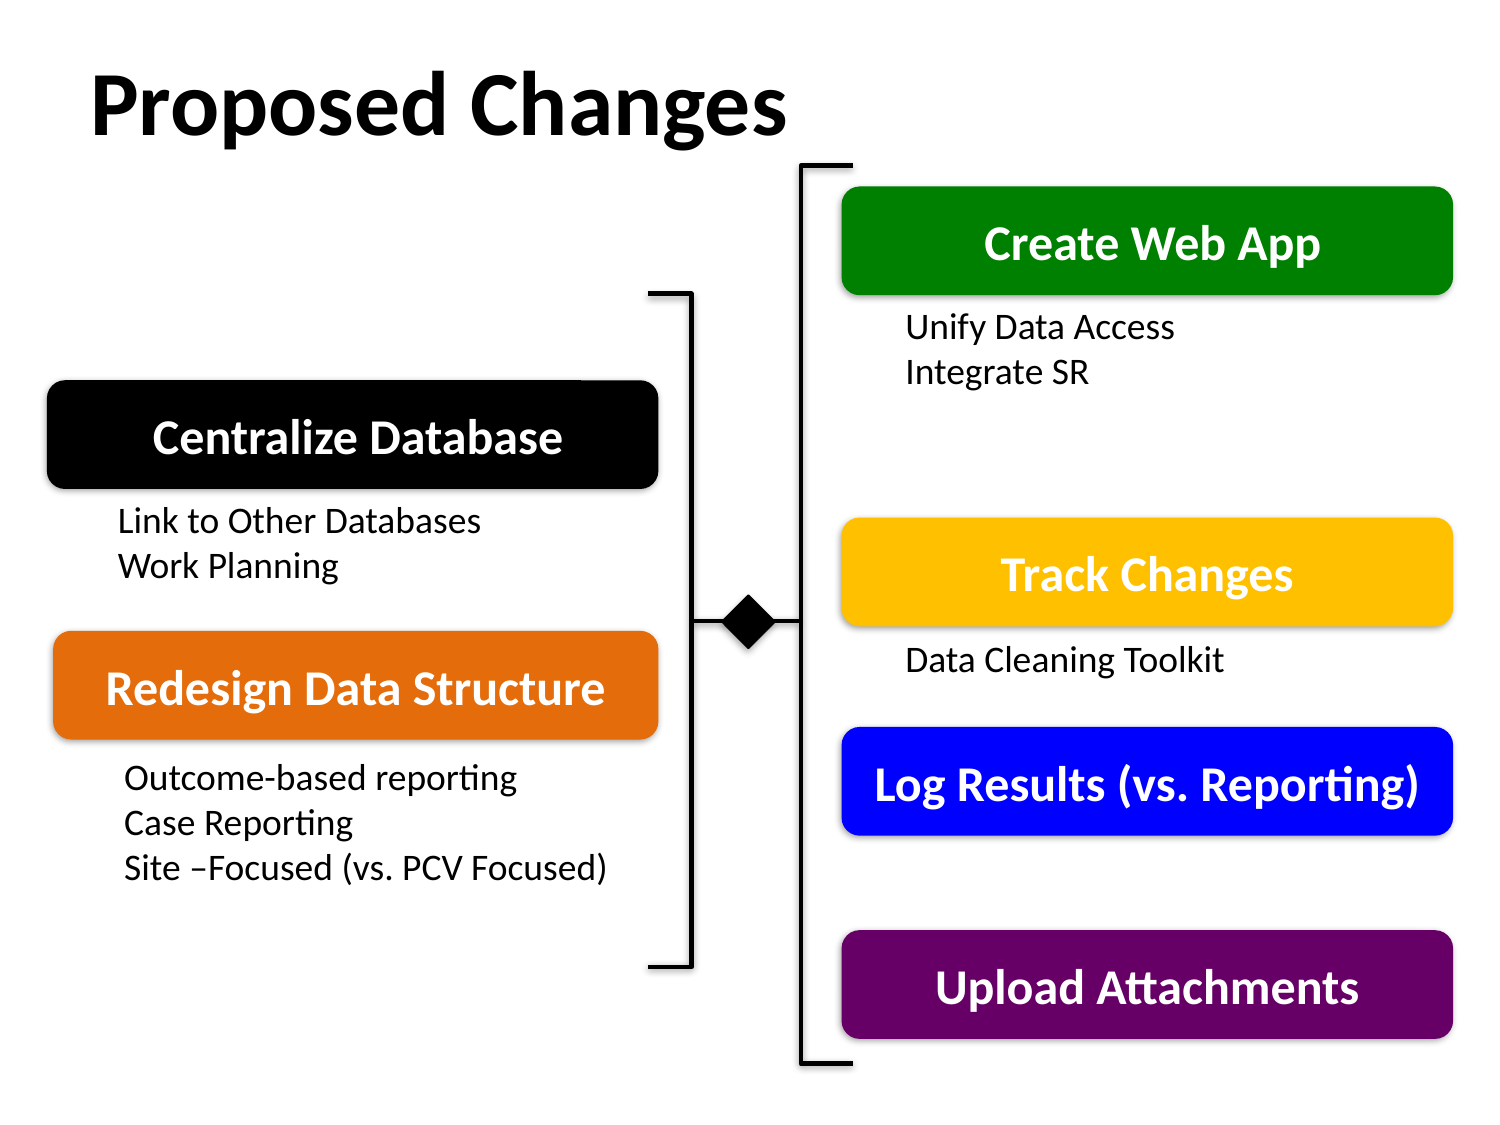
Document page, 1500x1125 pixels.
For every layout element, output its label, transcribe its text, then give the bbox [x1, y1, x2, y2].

text_box [721, 594, 776, 649]
text_box Create Web App [856, 183, 1457, 299]
text_box Link to Other Databases Work Planning [103, 489, 648, 594]
text_box Redesign Data Structure [49, 627, 641, 743]
text_box Upload Attachments [856, 926, 1457, 1043]
text_box Log Results (vs. Reporting) [856, 723, 1457, 839]
text_box Track Changes [856, 514, 1457, 630]
title Proposed Changes [75, 10, 1425, 187]
text_box [647, 292, 720, 969]
text_box [775, 163, 854, 1066]
text_box Data Cleaning Toolkit [890, 627, 1249, 688]
text_box Outcome-based reporting Case Reporting Site –Focused (vs. PCV Focused) [109, 745, 641, 896]
text_box Unify Data Access Integrate SR [890, 295, 1406, 400]
text_box Centralize Database [43, 377, 641, 493]
